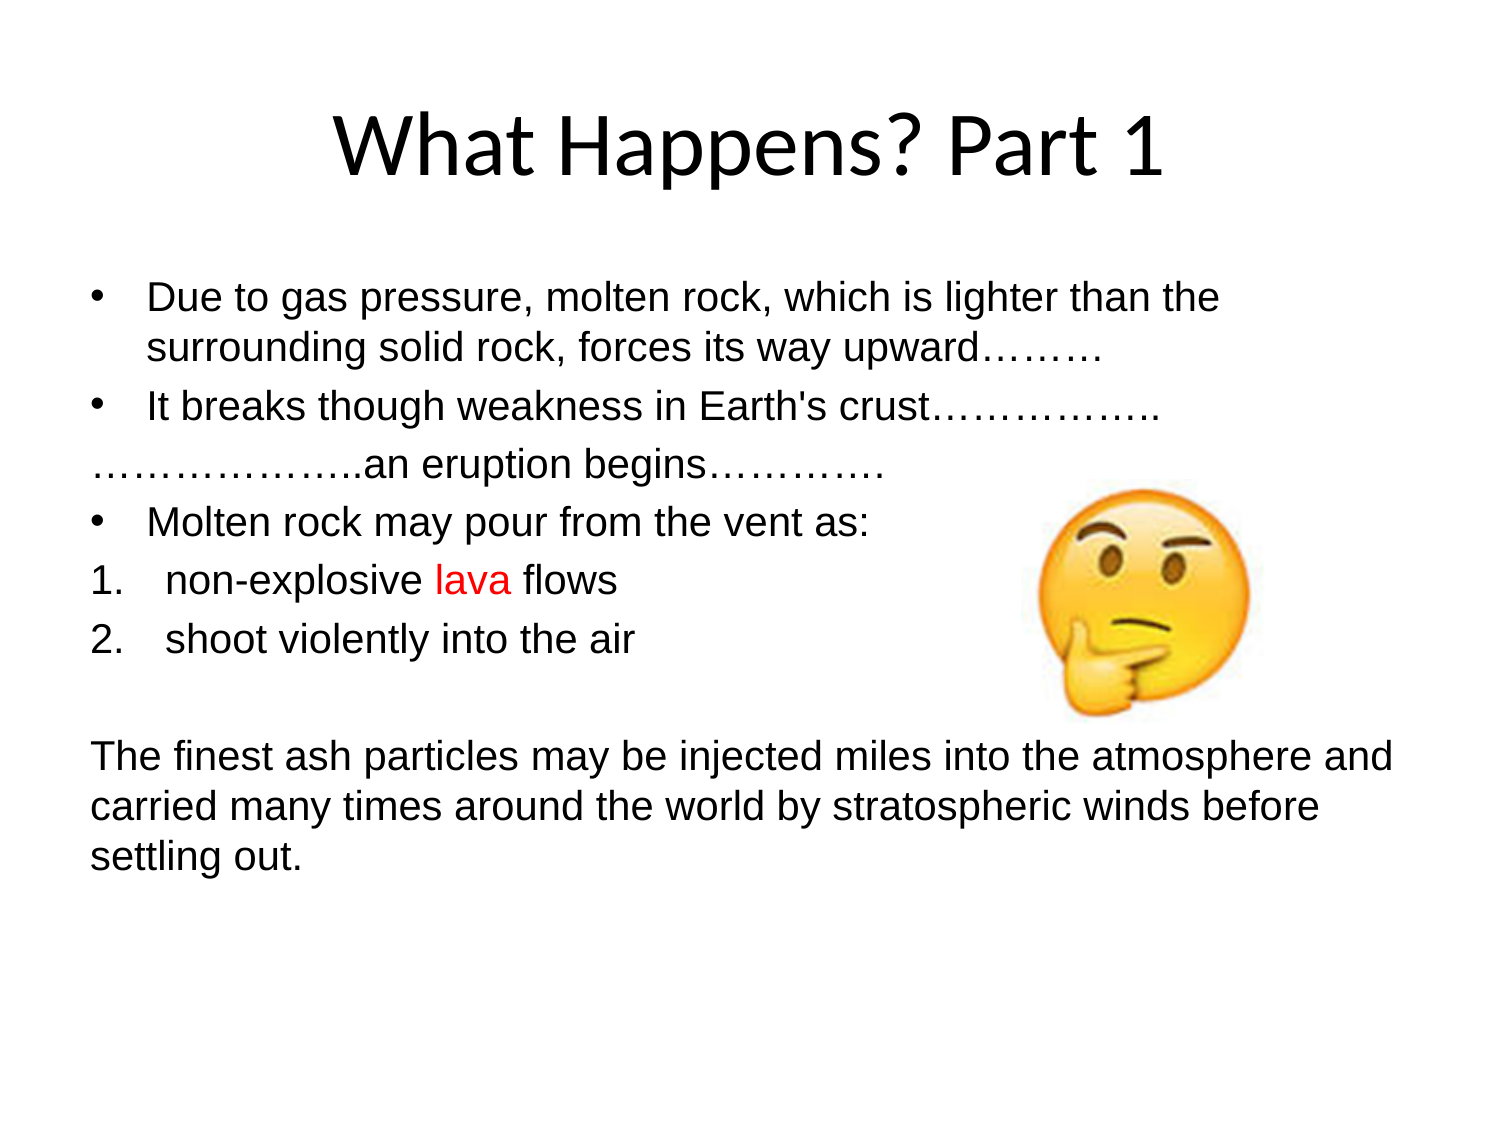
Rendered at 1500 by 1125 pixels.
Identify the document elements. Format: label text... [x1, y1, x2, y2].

list Due to gas pressure, molten rock, which is lighter than the surrounding solid rock, forces its way upward……… It breaks though weakness in Earth's crust…………….. ………………..an eruption begins…………. Molten rock may pour from the vent as: non-explosive lava flows shoot violently into the air The finest ash particles may be injected miles into the atmosphere and carried many times around the world by stratospheric winds before settling out. [75, 262, 1425, 1005]
title What Happens? Part 1 [75, 45, 1425, 233]
picture [1021, 479, 1269, 728]
